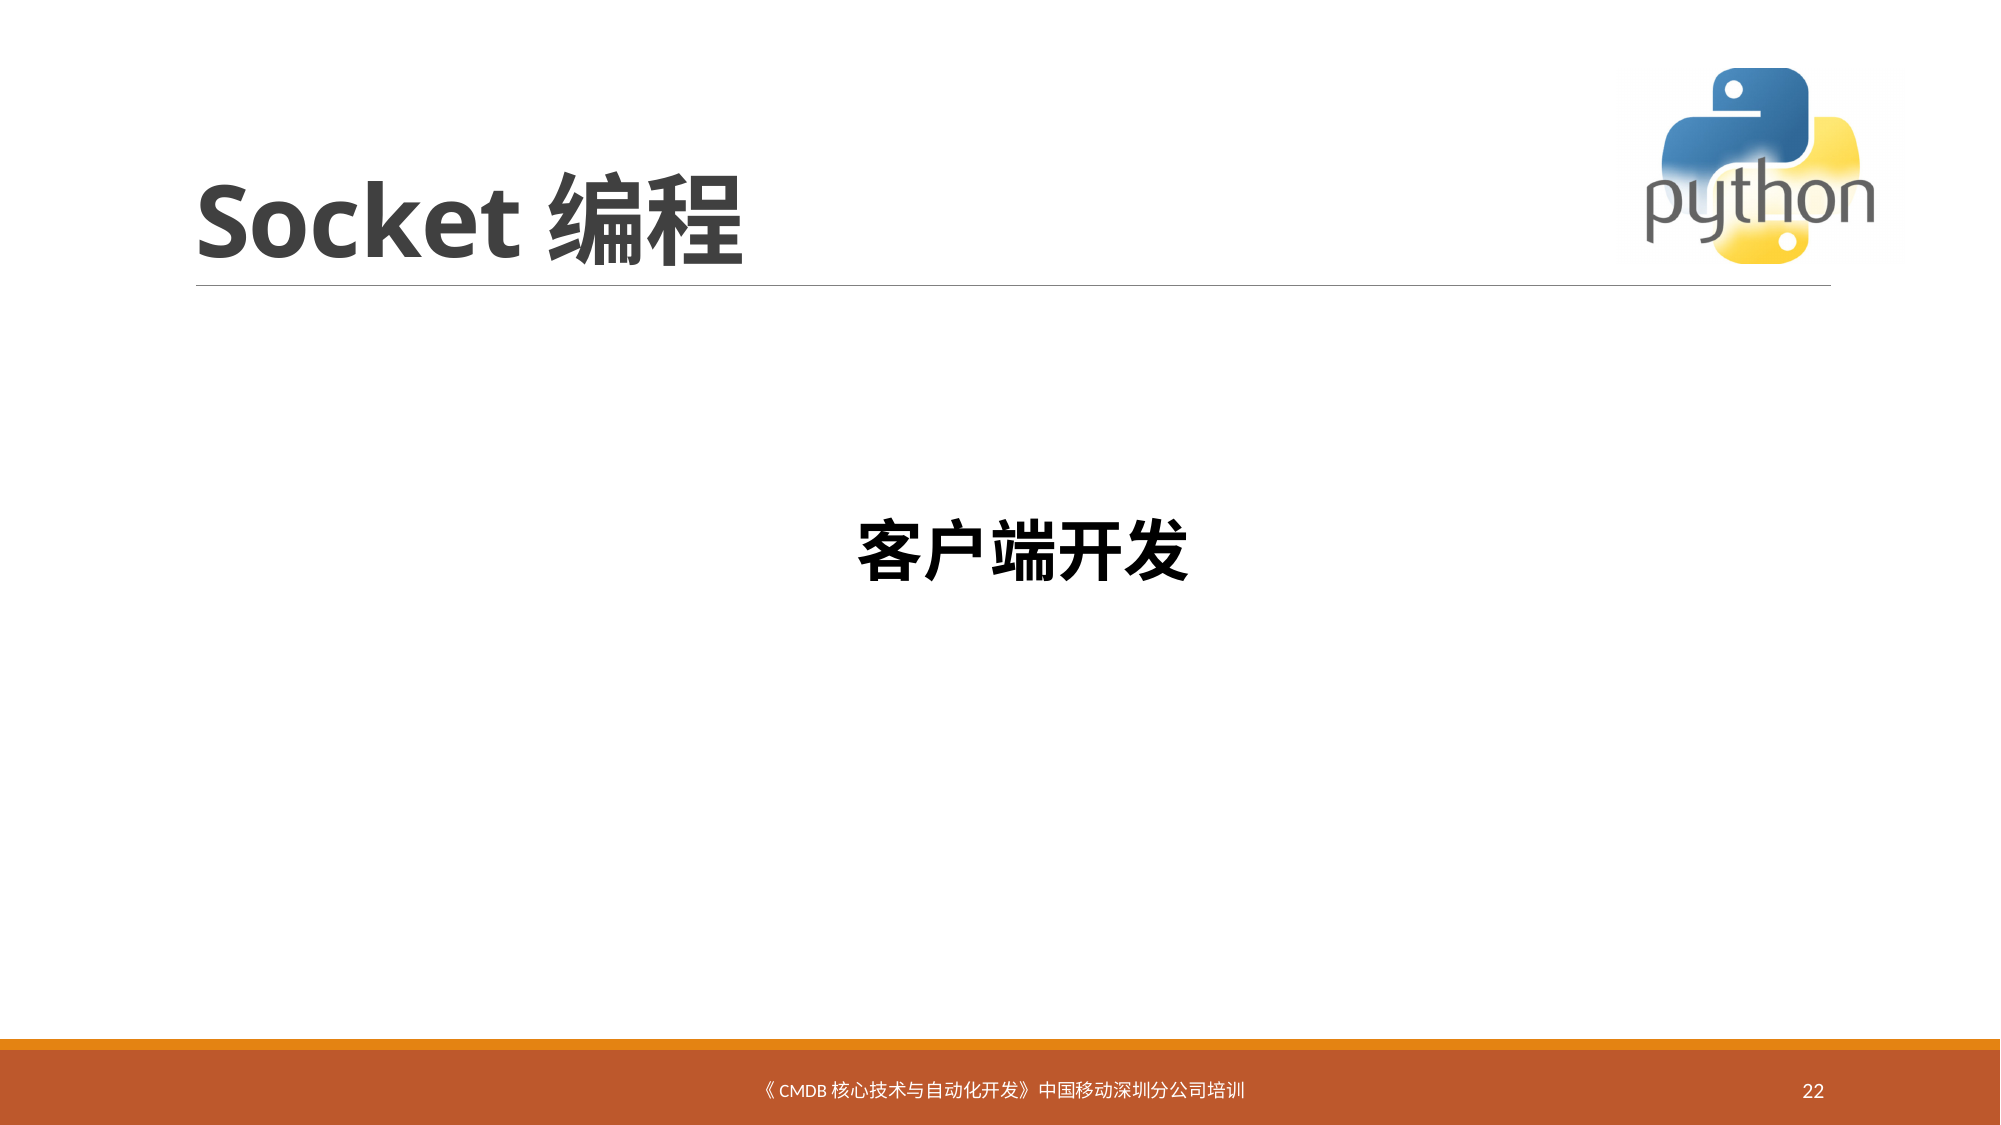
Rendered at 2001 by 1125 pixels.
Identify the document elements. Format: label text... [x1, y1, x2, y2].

text_box 客户端开发 [217, 501, 1830, 596]
picture [1616, 68, 1906, 264]
slide_number 22 [1624, 1059, 1840, 1120]
title Socket编程 [180, 47, 1830, 285]
footer 《CMDB核心技术与自动化开发》中国移动深圳分公司培训 [604, 1059, 1396, 1120]
